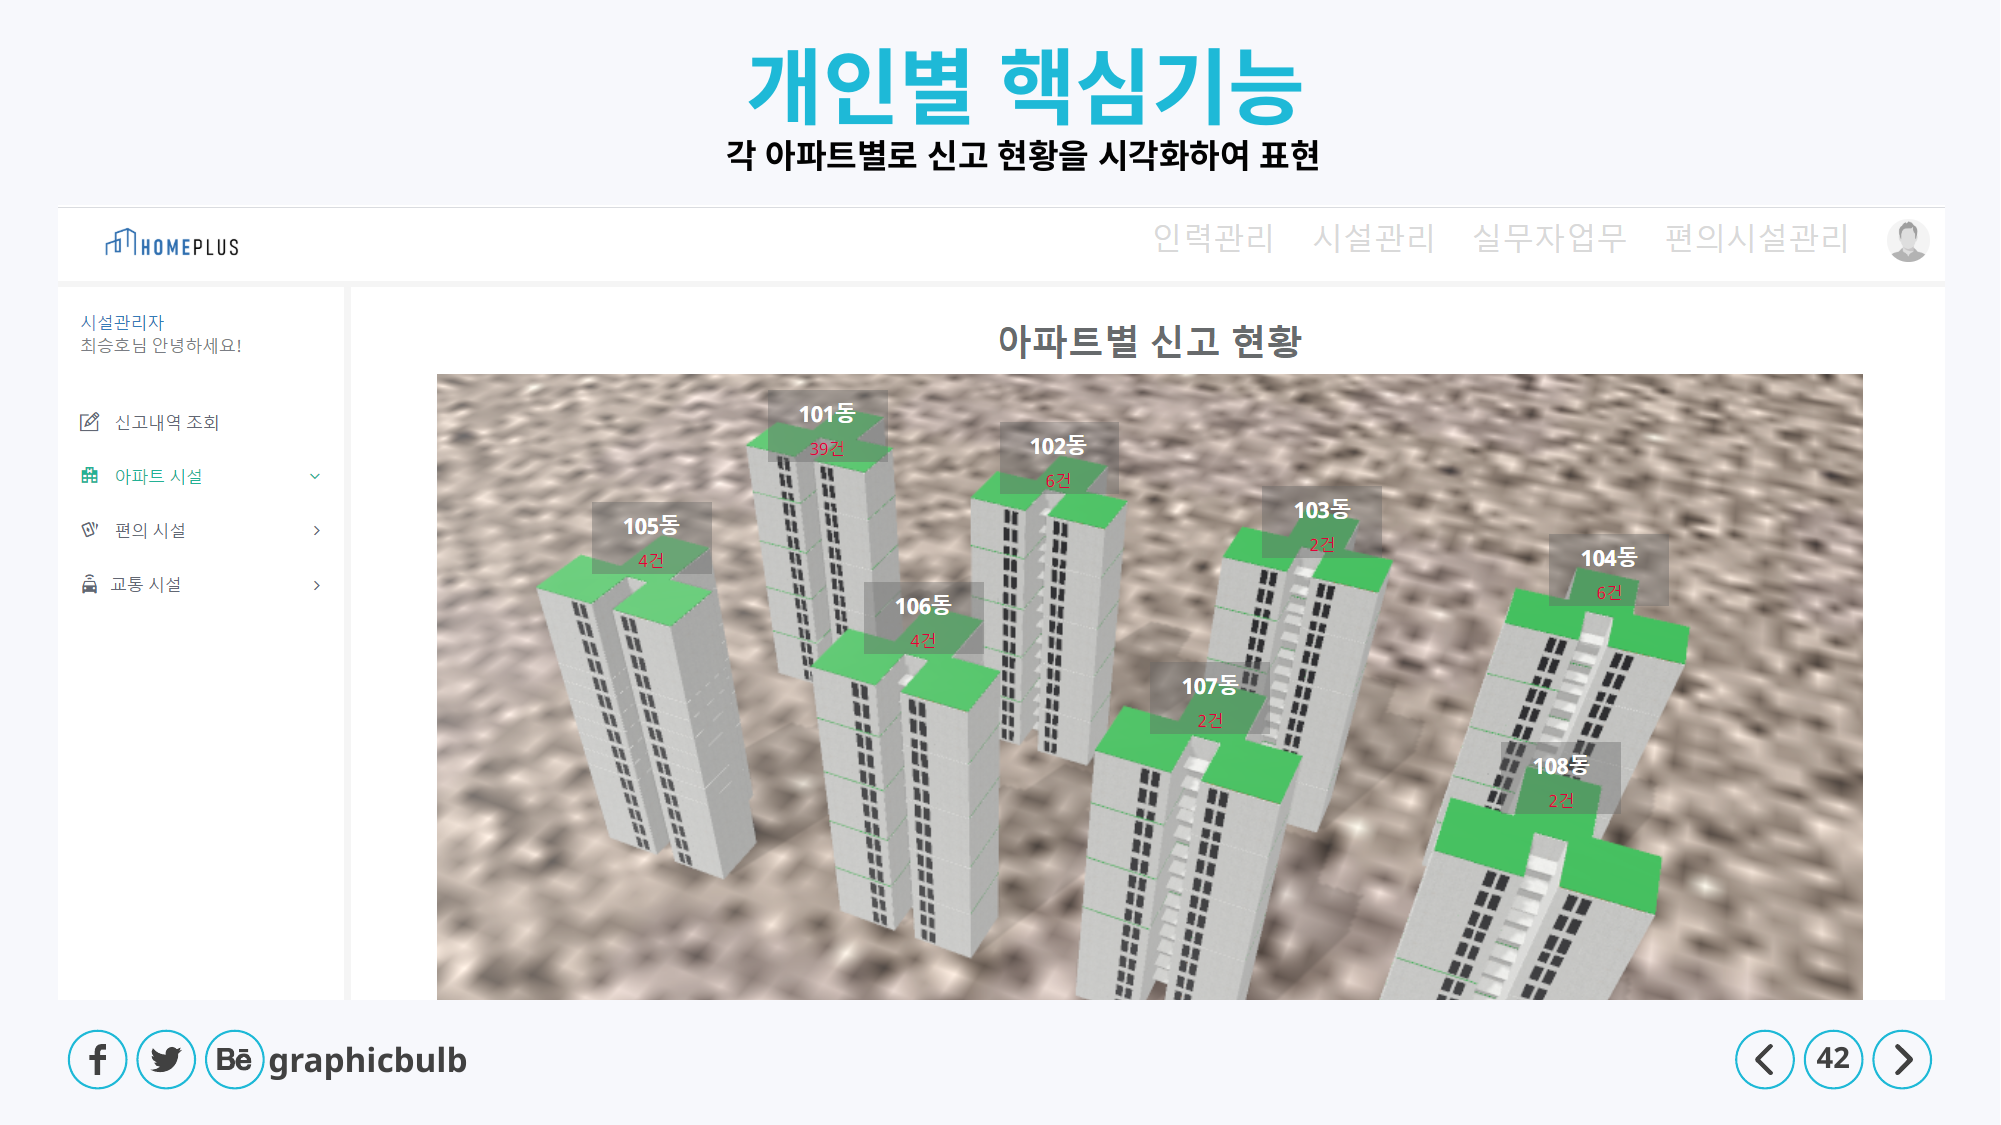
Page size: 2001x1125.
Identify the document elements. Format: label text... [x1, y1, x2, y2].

text_box 각 아파트별로 신고 현황을 시각화하여 표현 [711, 128, 1337, 183]
text_box 개인별 핵심기능 [731, 27, 1321, 128]
picture [58, 205, 1945, 1001]
